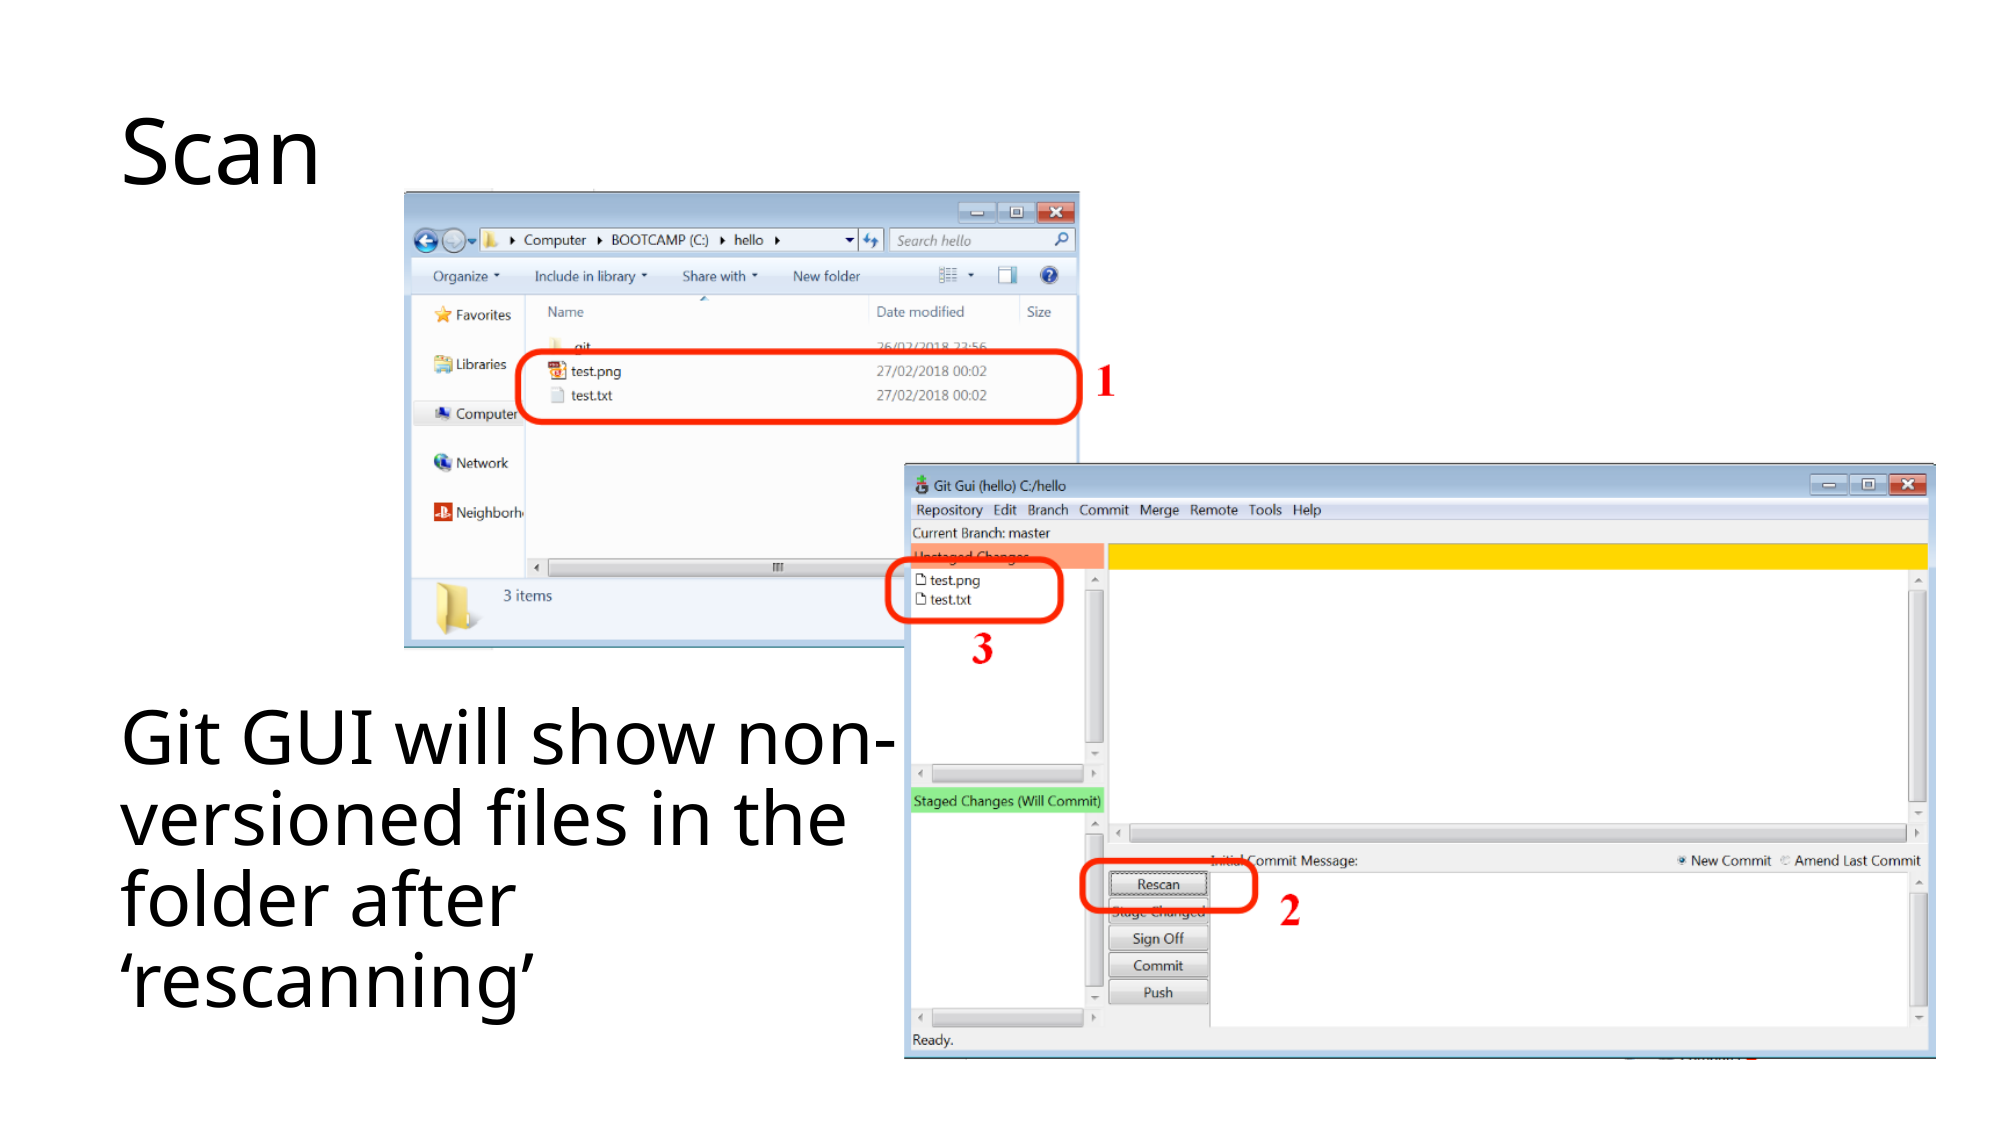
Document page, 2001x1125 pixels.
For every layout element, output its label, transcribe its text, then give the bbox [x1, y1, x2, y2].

title Scan [105, 46, 1831, 264]
text_box Git GUI will show non-versioned files in the folder after ‘rescanning’ [105, 664, 404, 1060]
picture [404, 188, 1936, 1060]
